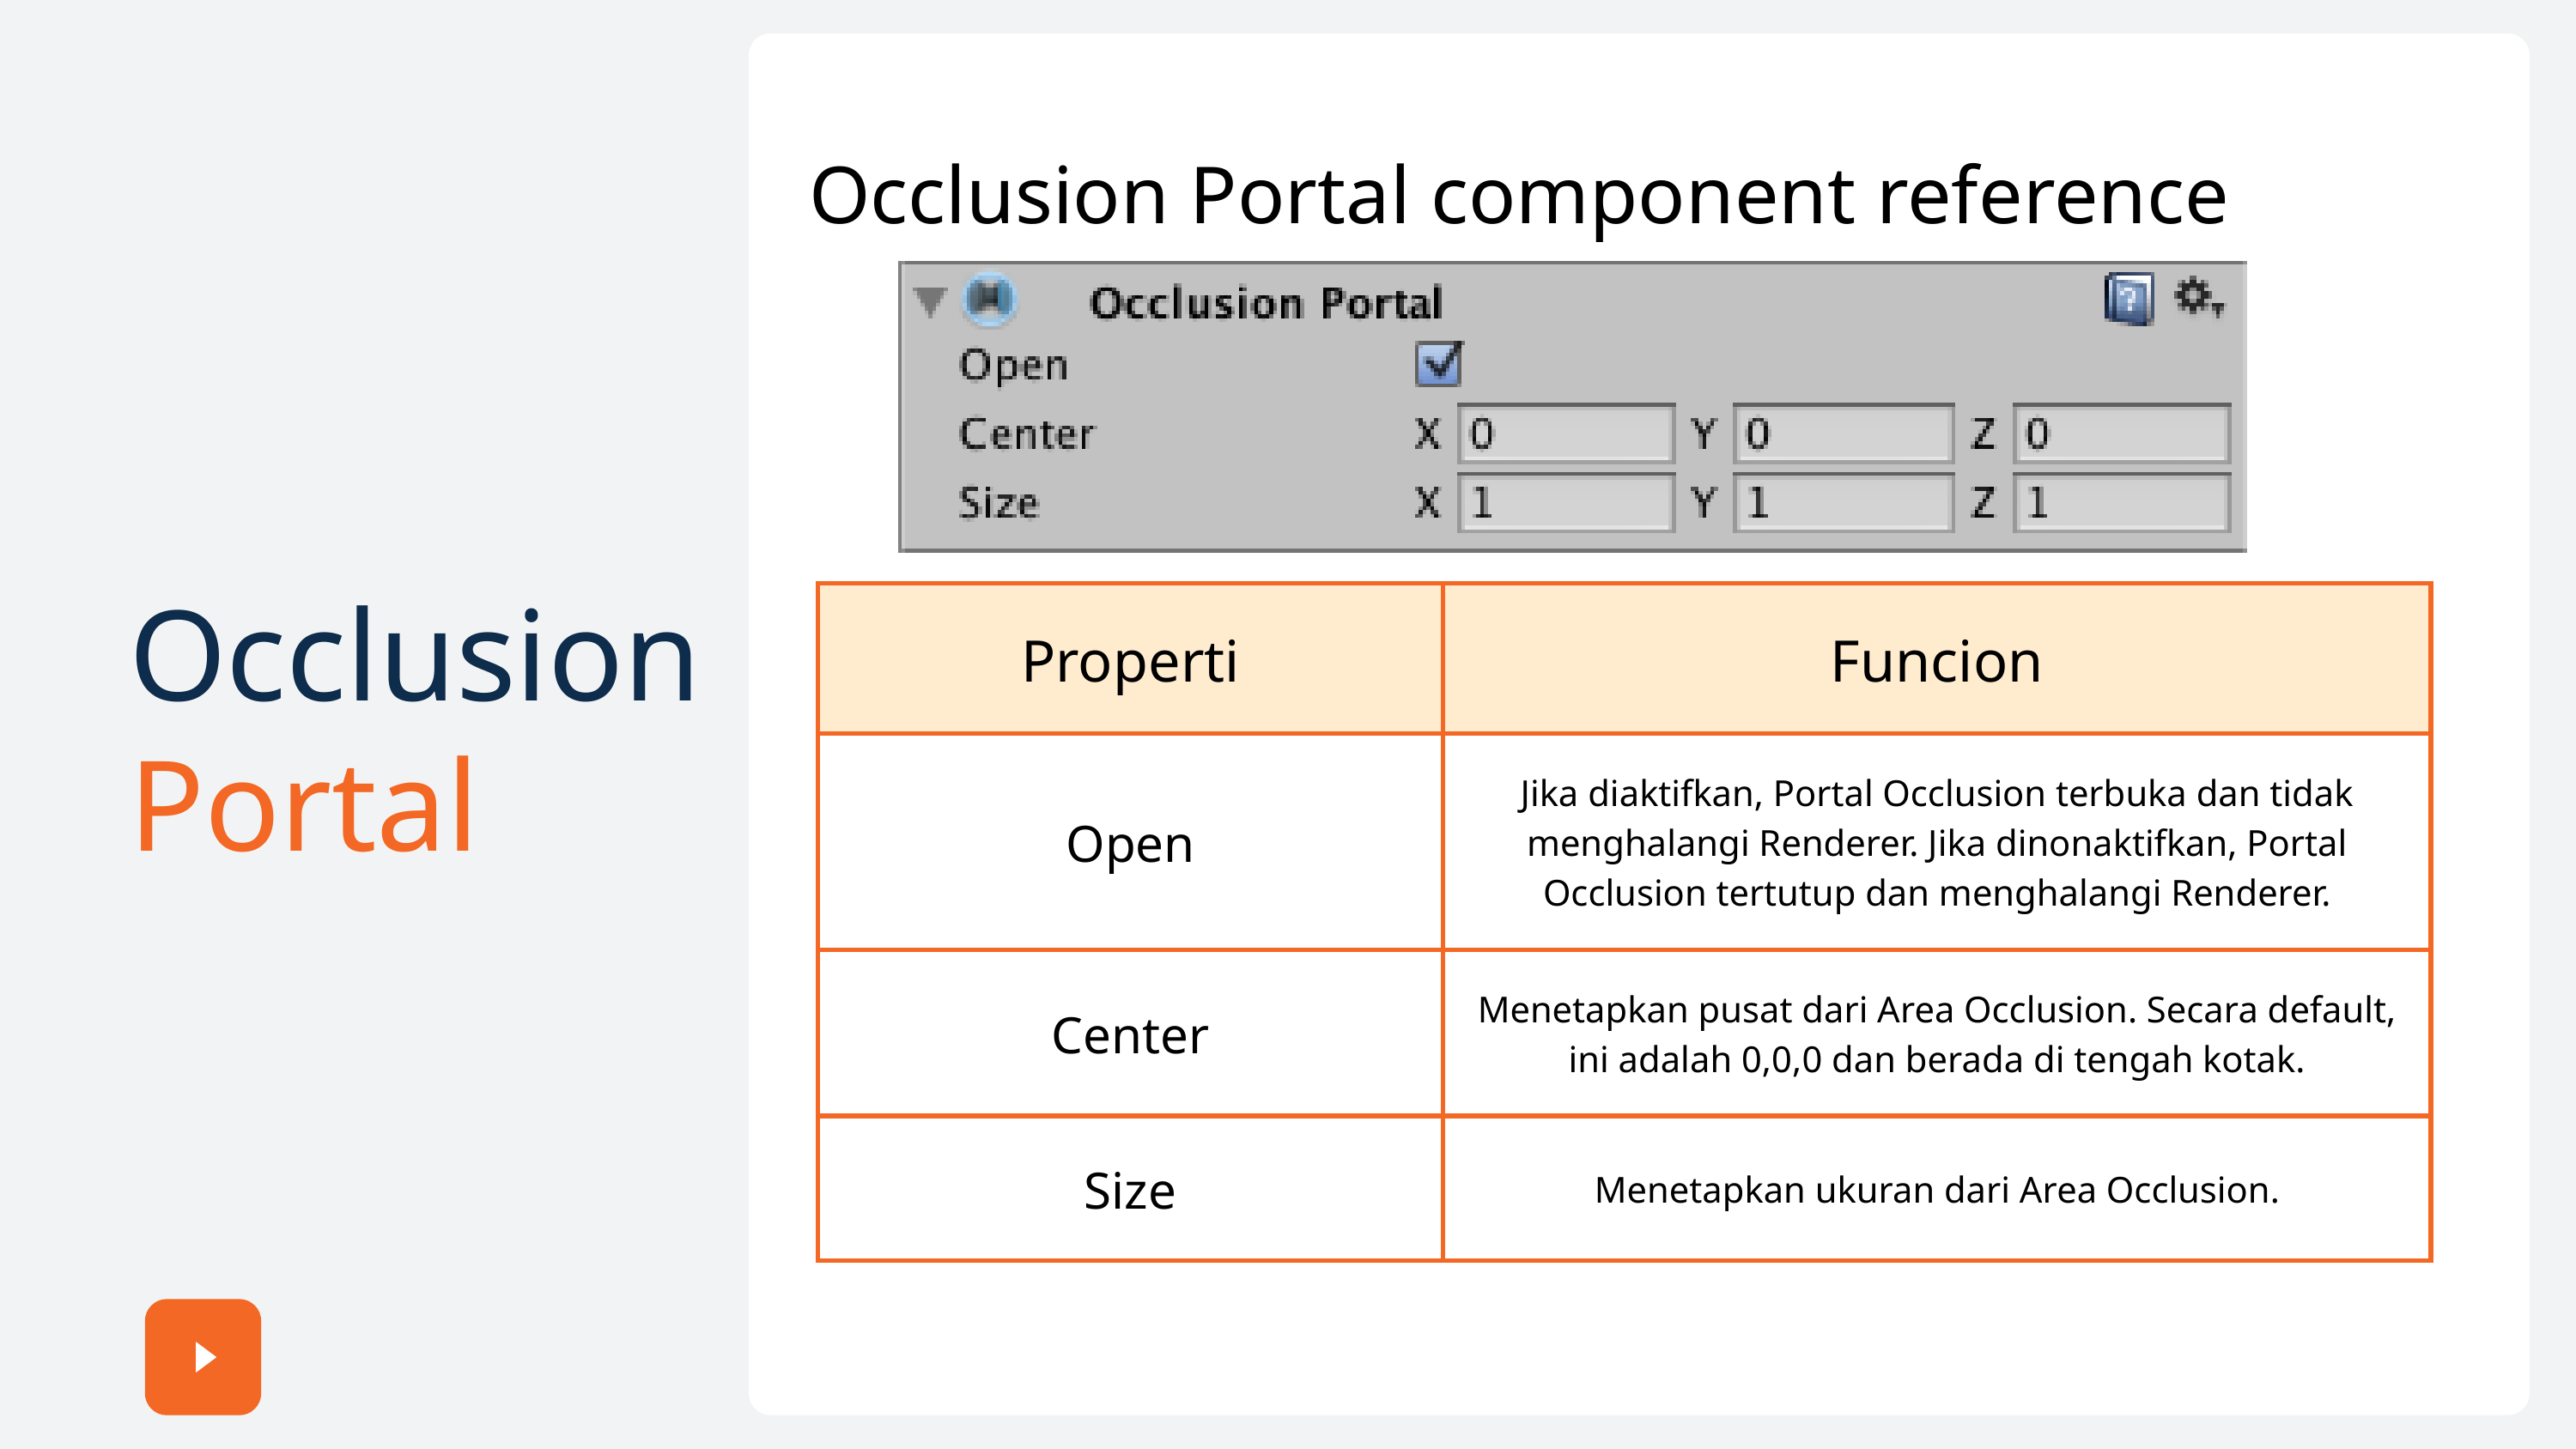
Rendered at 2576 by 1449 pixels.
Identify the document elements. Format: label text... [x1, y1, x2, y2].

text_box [144, 1299, 262, 1416]
text_box Occlusion Portal [128, 575, 744, 876]
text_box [748, 33, 2530, 1416]
